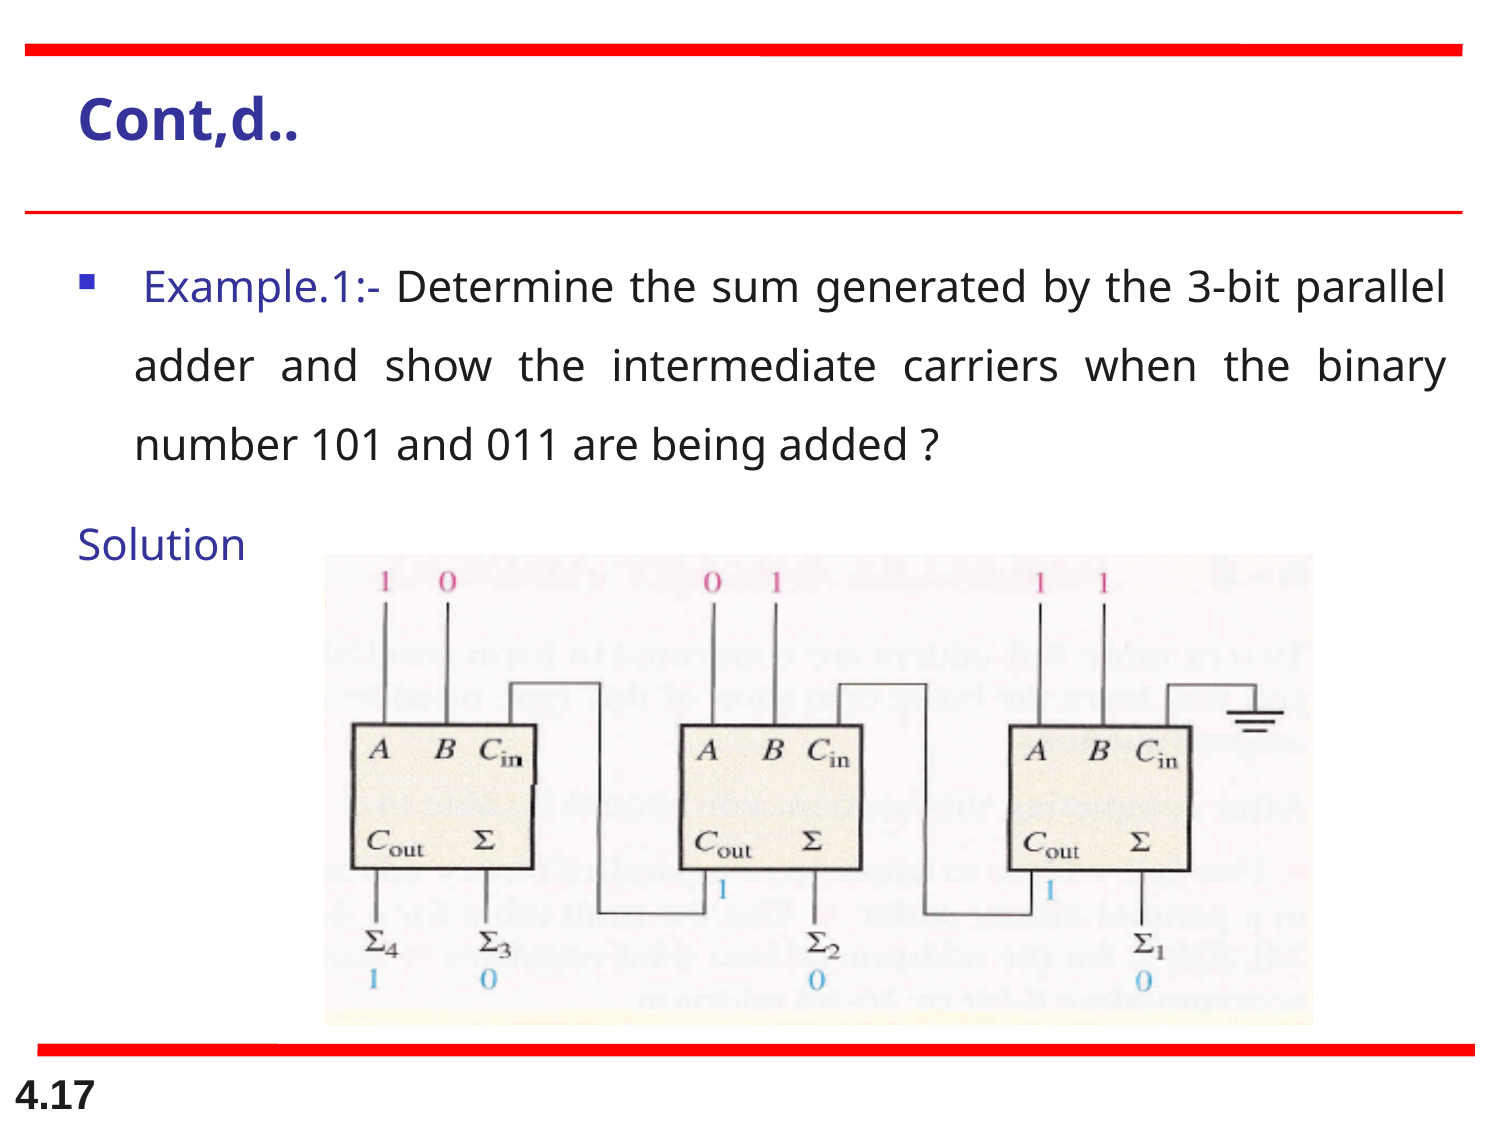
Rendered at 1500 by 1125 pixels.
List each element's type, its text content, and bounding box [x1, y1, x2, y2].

text_box Cont,d.. [62, 75, 1475, 160]
text_box 4.17 [0, 1049, 313, 1125]
picture [324, 554, 1313, 1025]
text_box Example.1:- Determine the sum generated by the 3-bit parallel adder and show the intermediate carriers when the binary number 101 and 011 are being added ? Solution [62, 225, 1463, 638]
